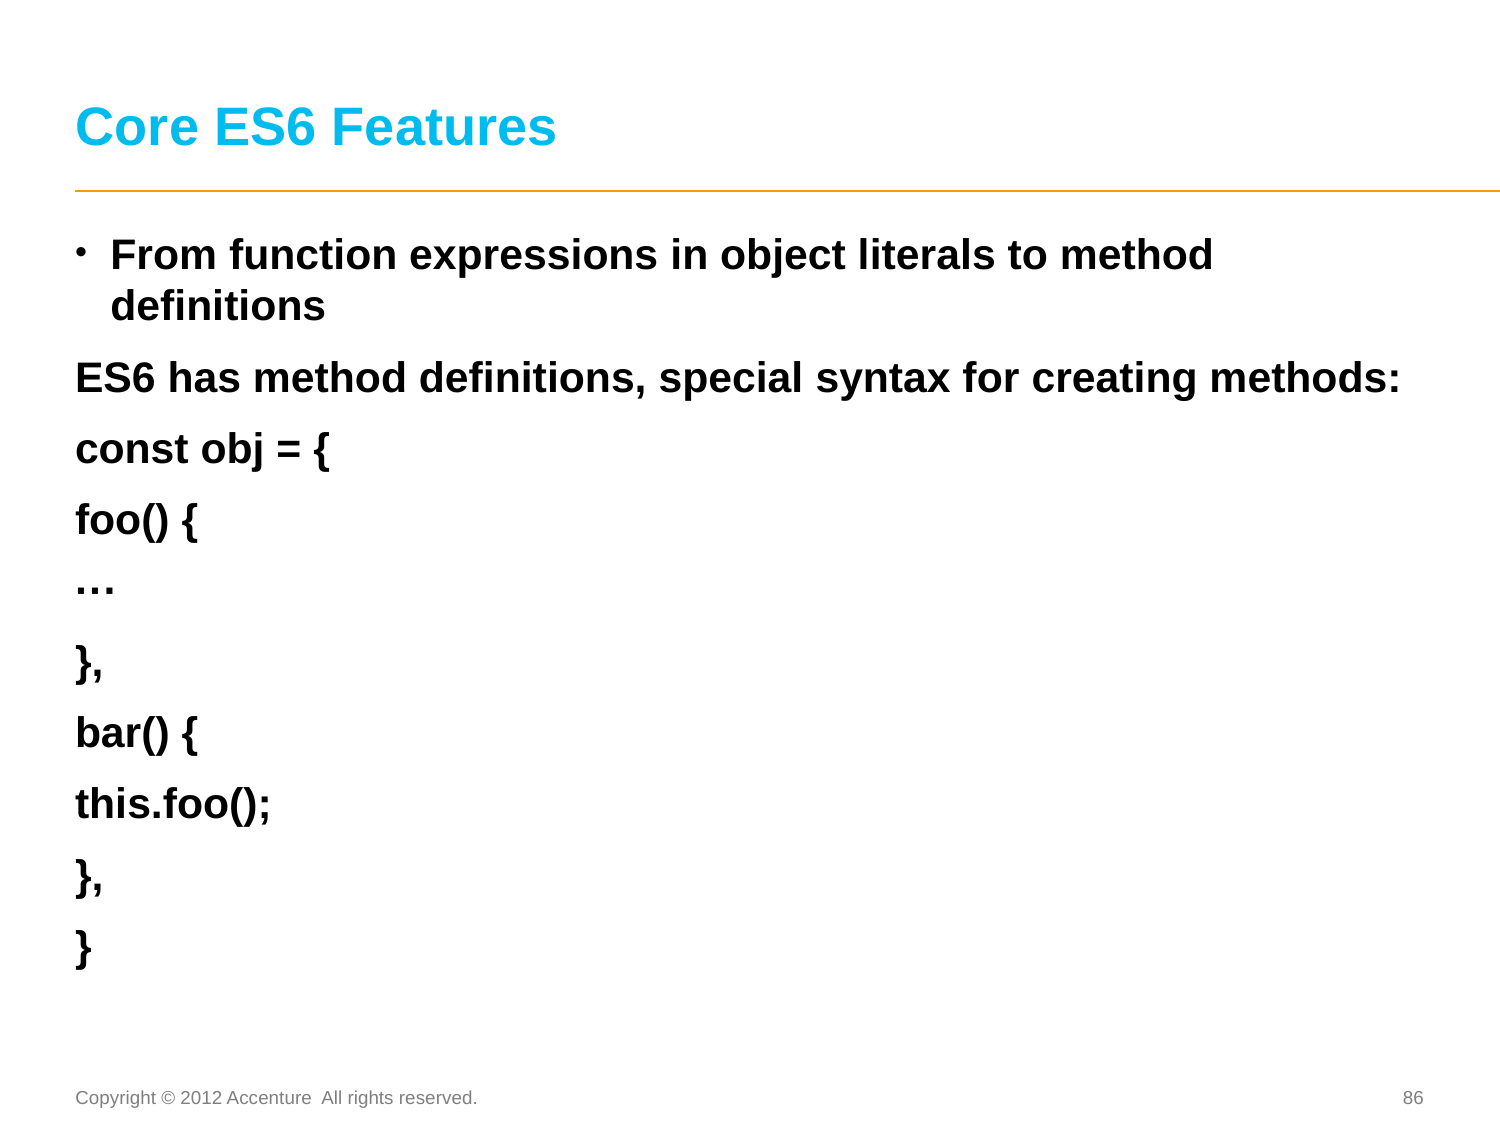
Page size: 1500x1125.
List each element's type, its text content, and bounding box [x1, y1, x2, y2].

title Core ES6 Features [75, 27, 1422, 157]
list From function expressions in object literals to method definitions ES6 has method definitions, special syntax for creating methods: const obj = { foo() { ··· }, bar() { this.foo(); }, } [75, 226, 1425, 1018]
